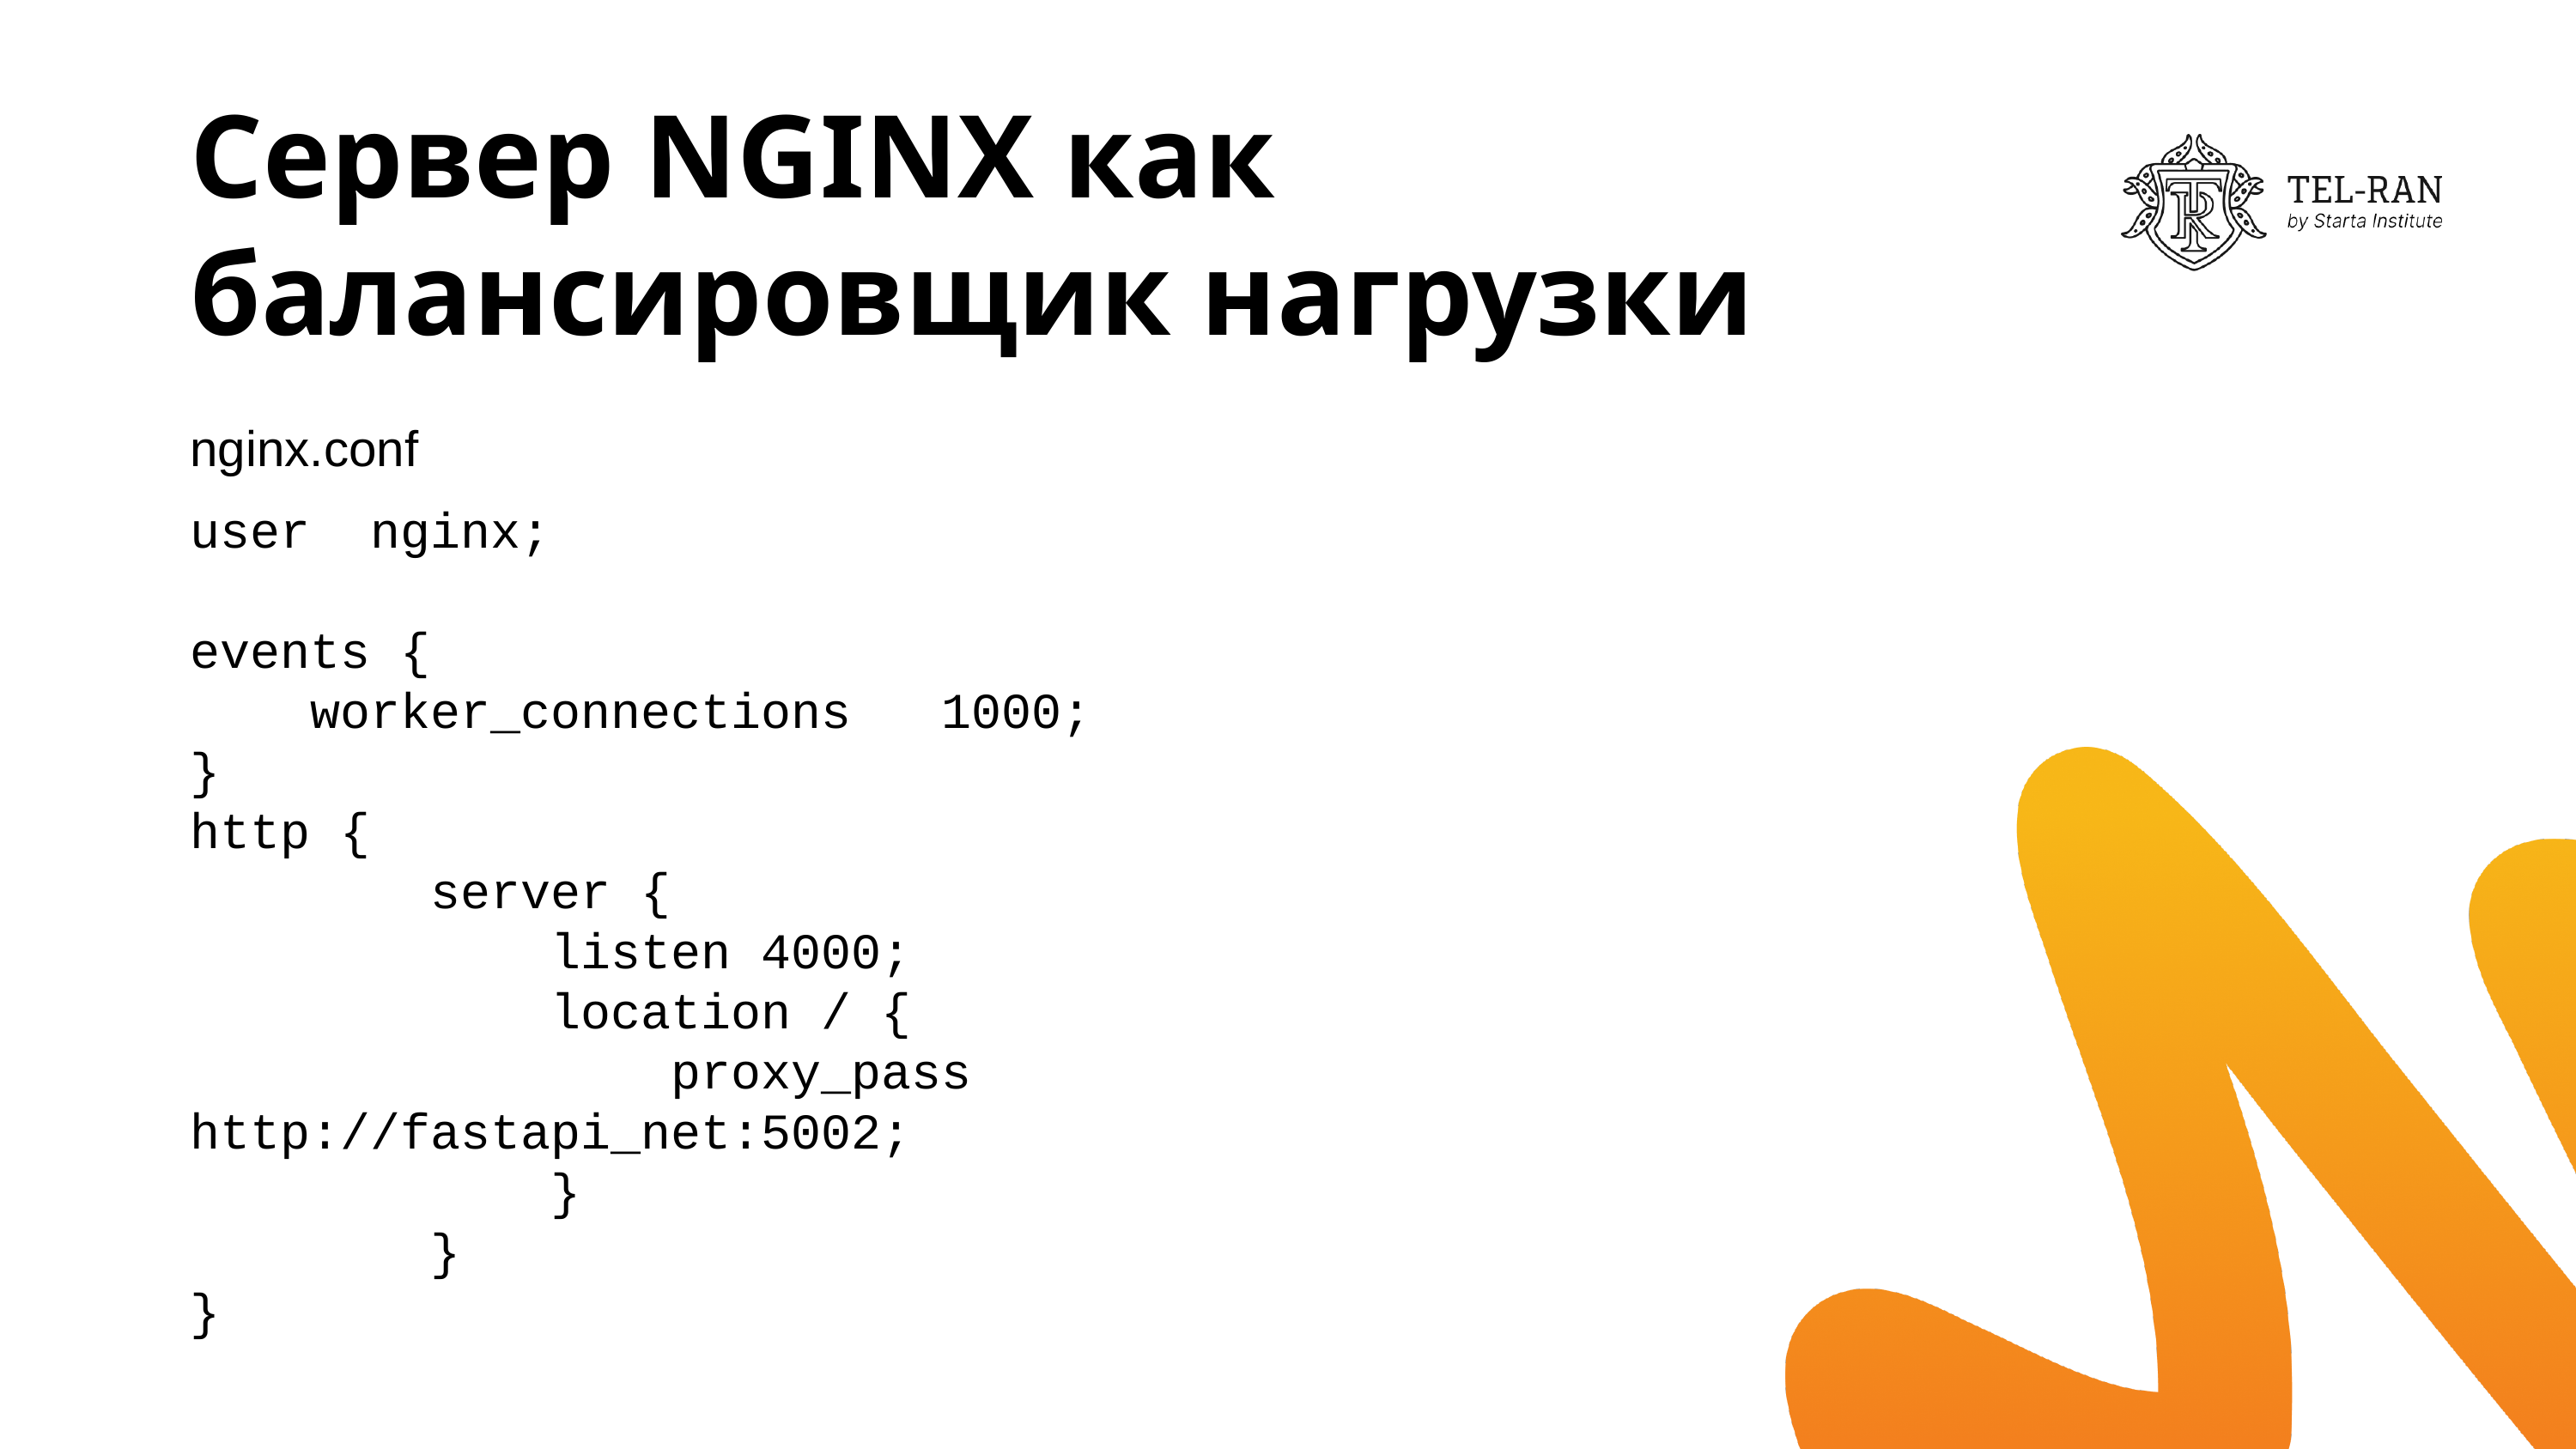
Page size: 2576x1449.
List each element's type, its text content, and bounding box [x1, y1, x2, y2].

picture [2121, 134, 2442, 271]
title Сервер NGINX как балансировщик нагрузки [177, 76, 2107, 358]
text_box nginx.conf user nginx; events { worker_connections 1000; } http { server { listen 4000; location / { proxy_pass http://fastapi_net:5002; } } } [177, 398, 1594, 1346]
picture [1620, 747, 2576, 1449]
